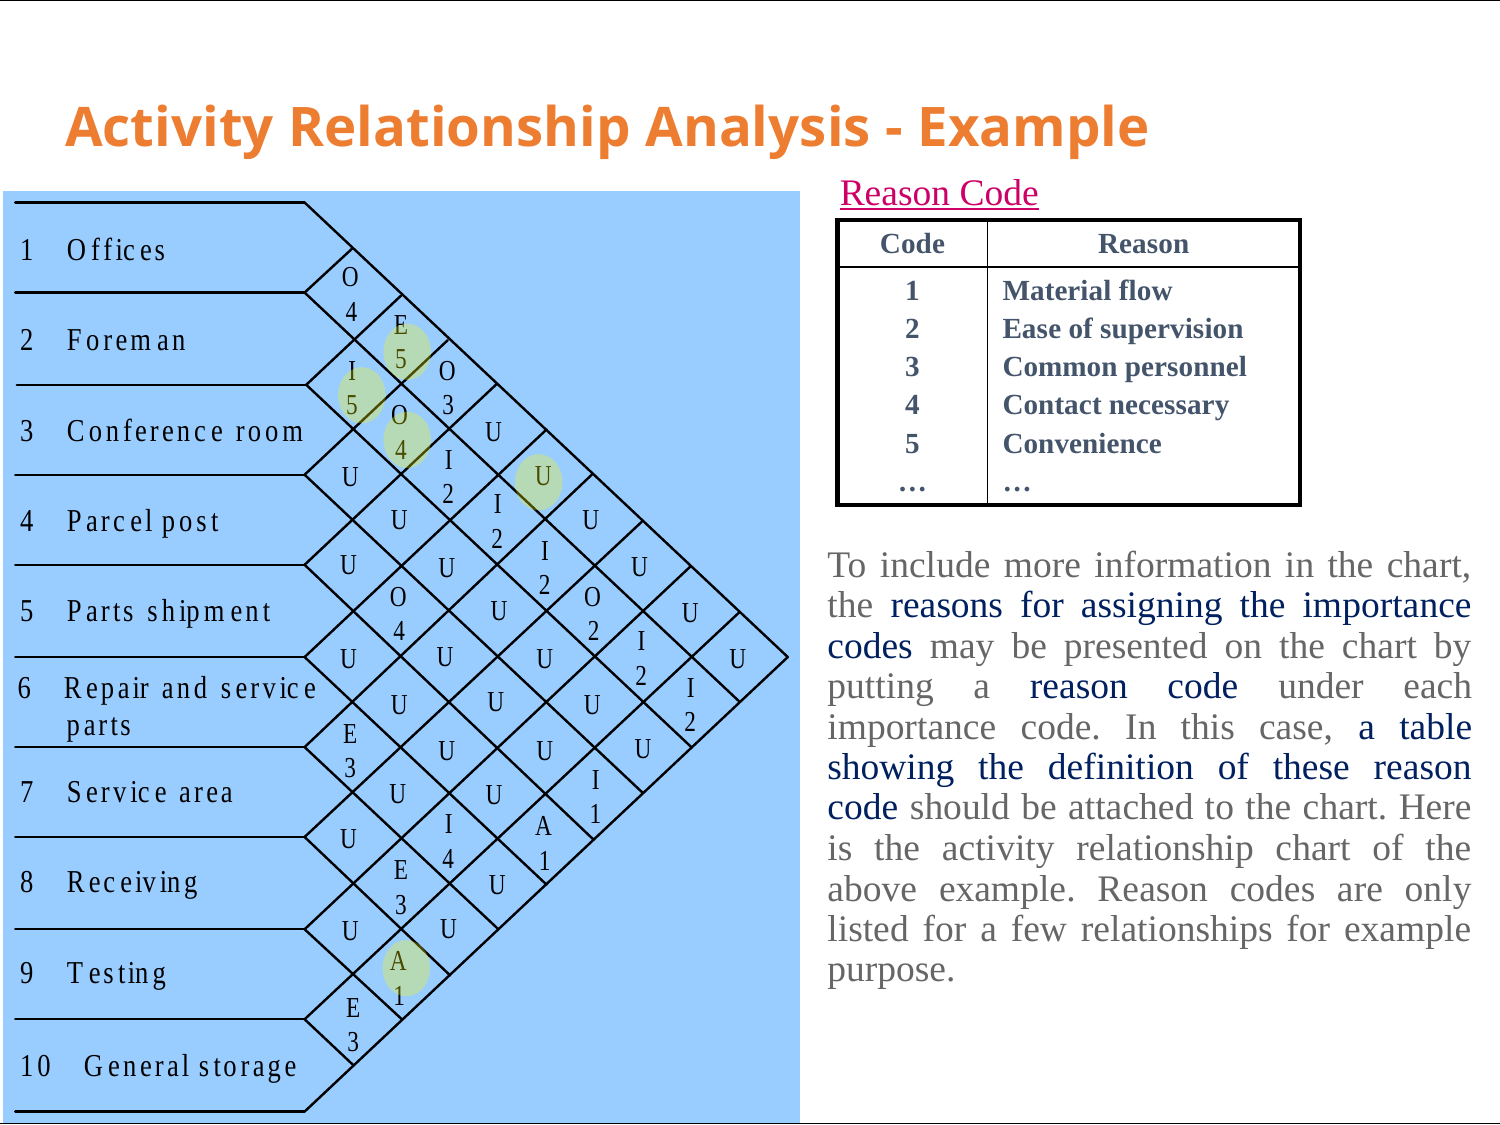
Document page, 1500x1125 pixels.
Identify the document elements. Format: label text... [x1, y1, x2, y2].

title Activity Relationship Analysis - Example [50, 91, 1376, 167]
table_header Reason [988, 222, 1298, 266]
table_cell 1 2 3 4 5 … [840, 268, 987, 503]
text_box Reason Code [825, 160, 1054, 221]
list To include more information in the chart, the reasons for assigning the importance codes may be presented on the chart by putting a reason code under each importance code. In this case, a table showing the definition of these reason code should be attached to the chart. Here is the activity relationship chart of the above example. Reason codes are only listed for a few relationships for example purpose. [812, 537, 1488, 1063]
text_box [2, 190, 800, 1124]
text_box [338, 323, 563, 997]
table_header Code [840, 222, 987, 266]
table_cell Material flow Ease of supervision Common personnel Contact necessary Convenience … [988, 268, 1298, 503]
